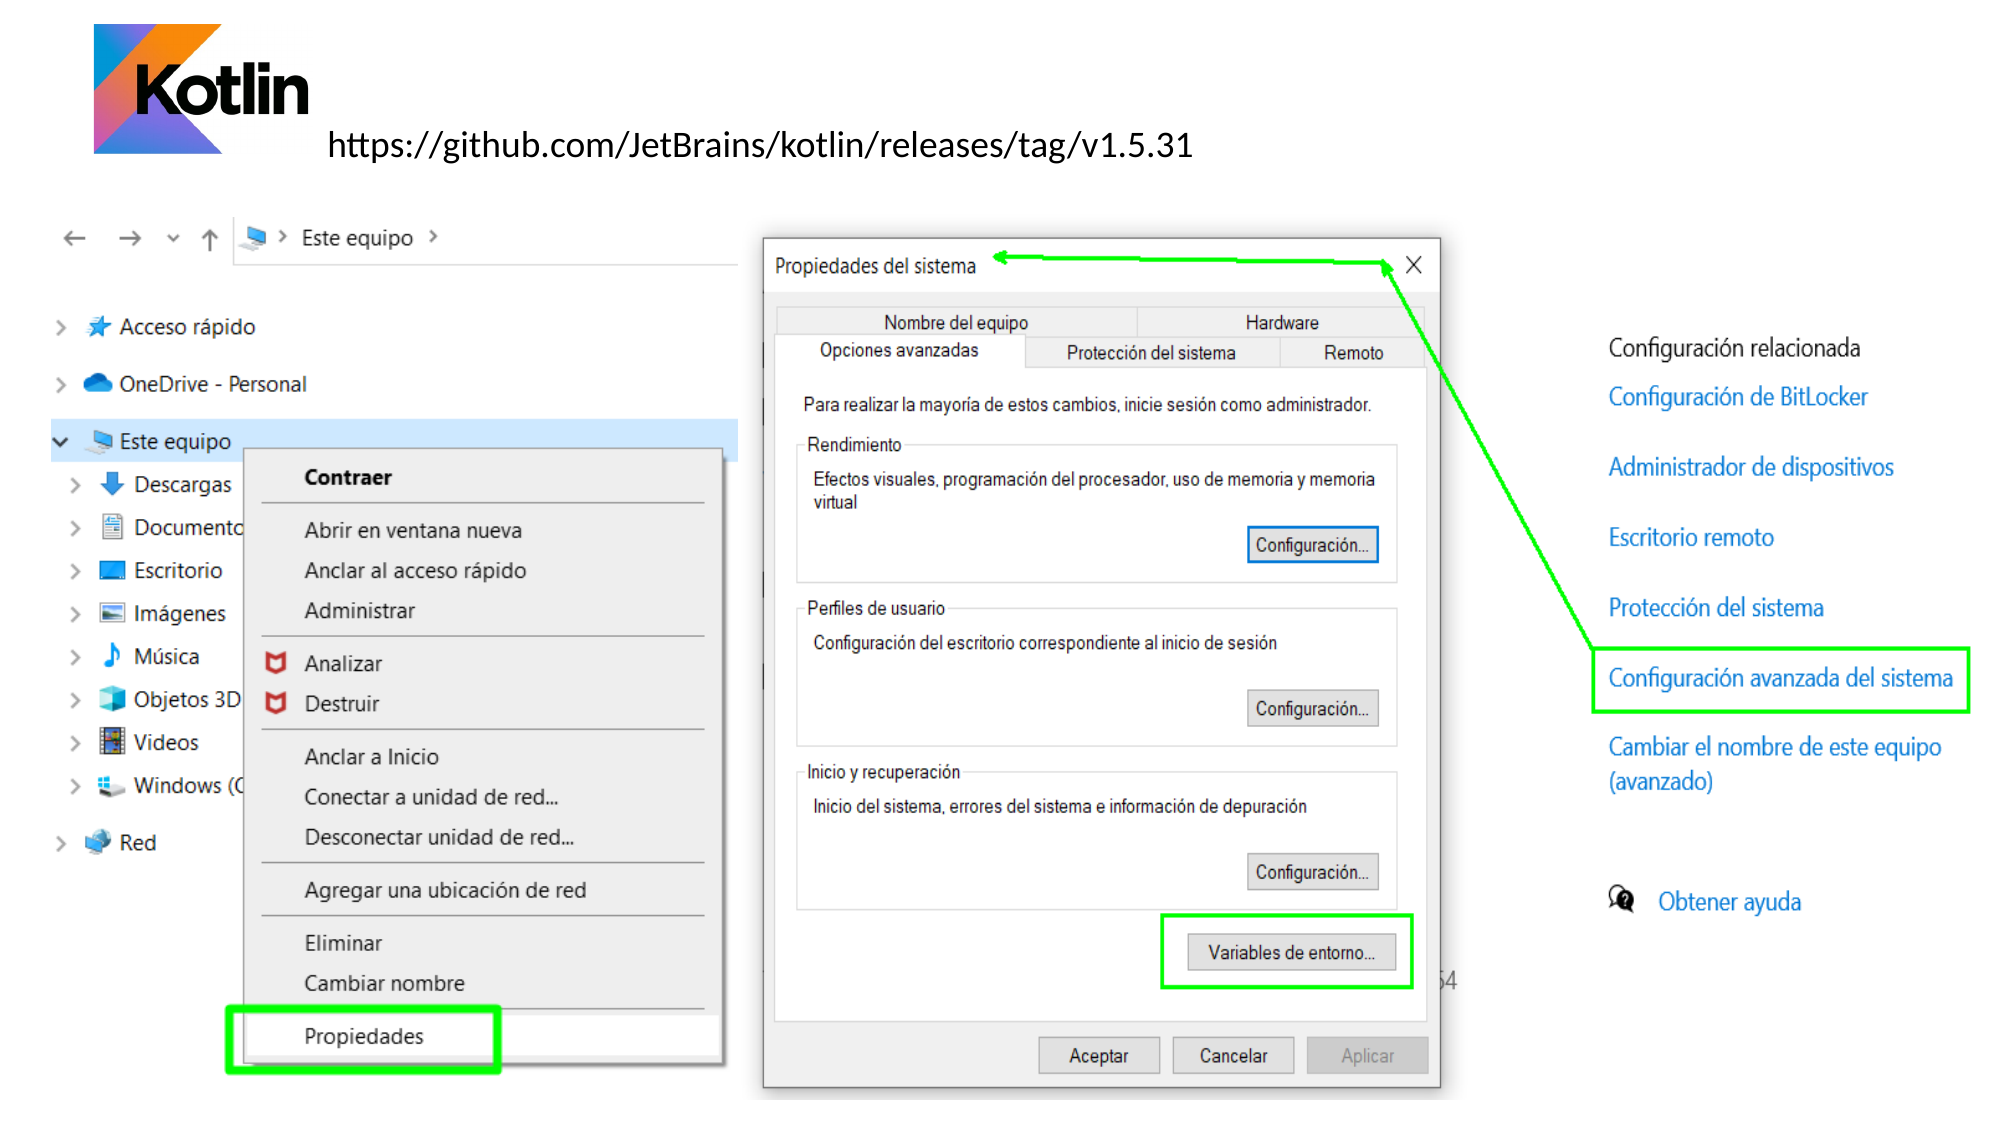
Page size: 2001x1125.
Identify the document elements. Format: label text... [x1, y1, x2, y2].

text_box https://github.com/JetBrains/kotlin/releases/tag/v1.5.31 [312, 112, 1313, 172]
picture [93, 24, 313, 154]
picture [51, 186, 1973, 1100]
